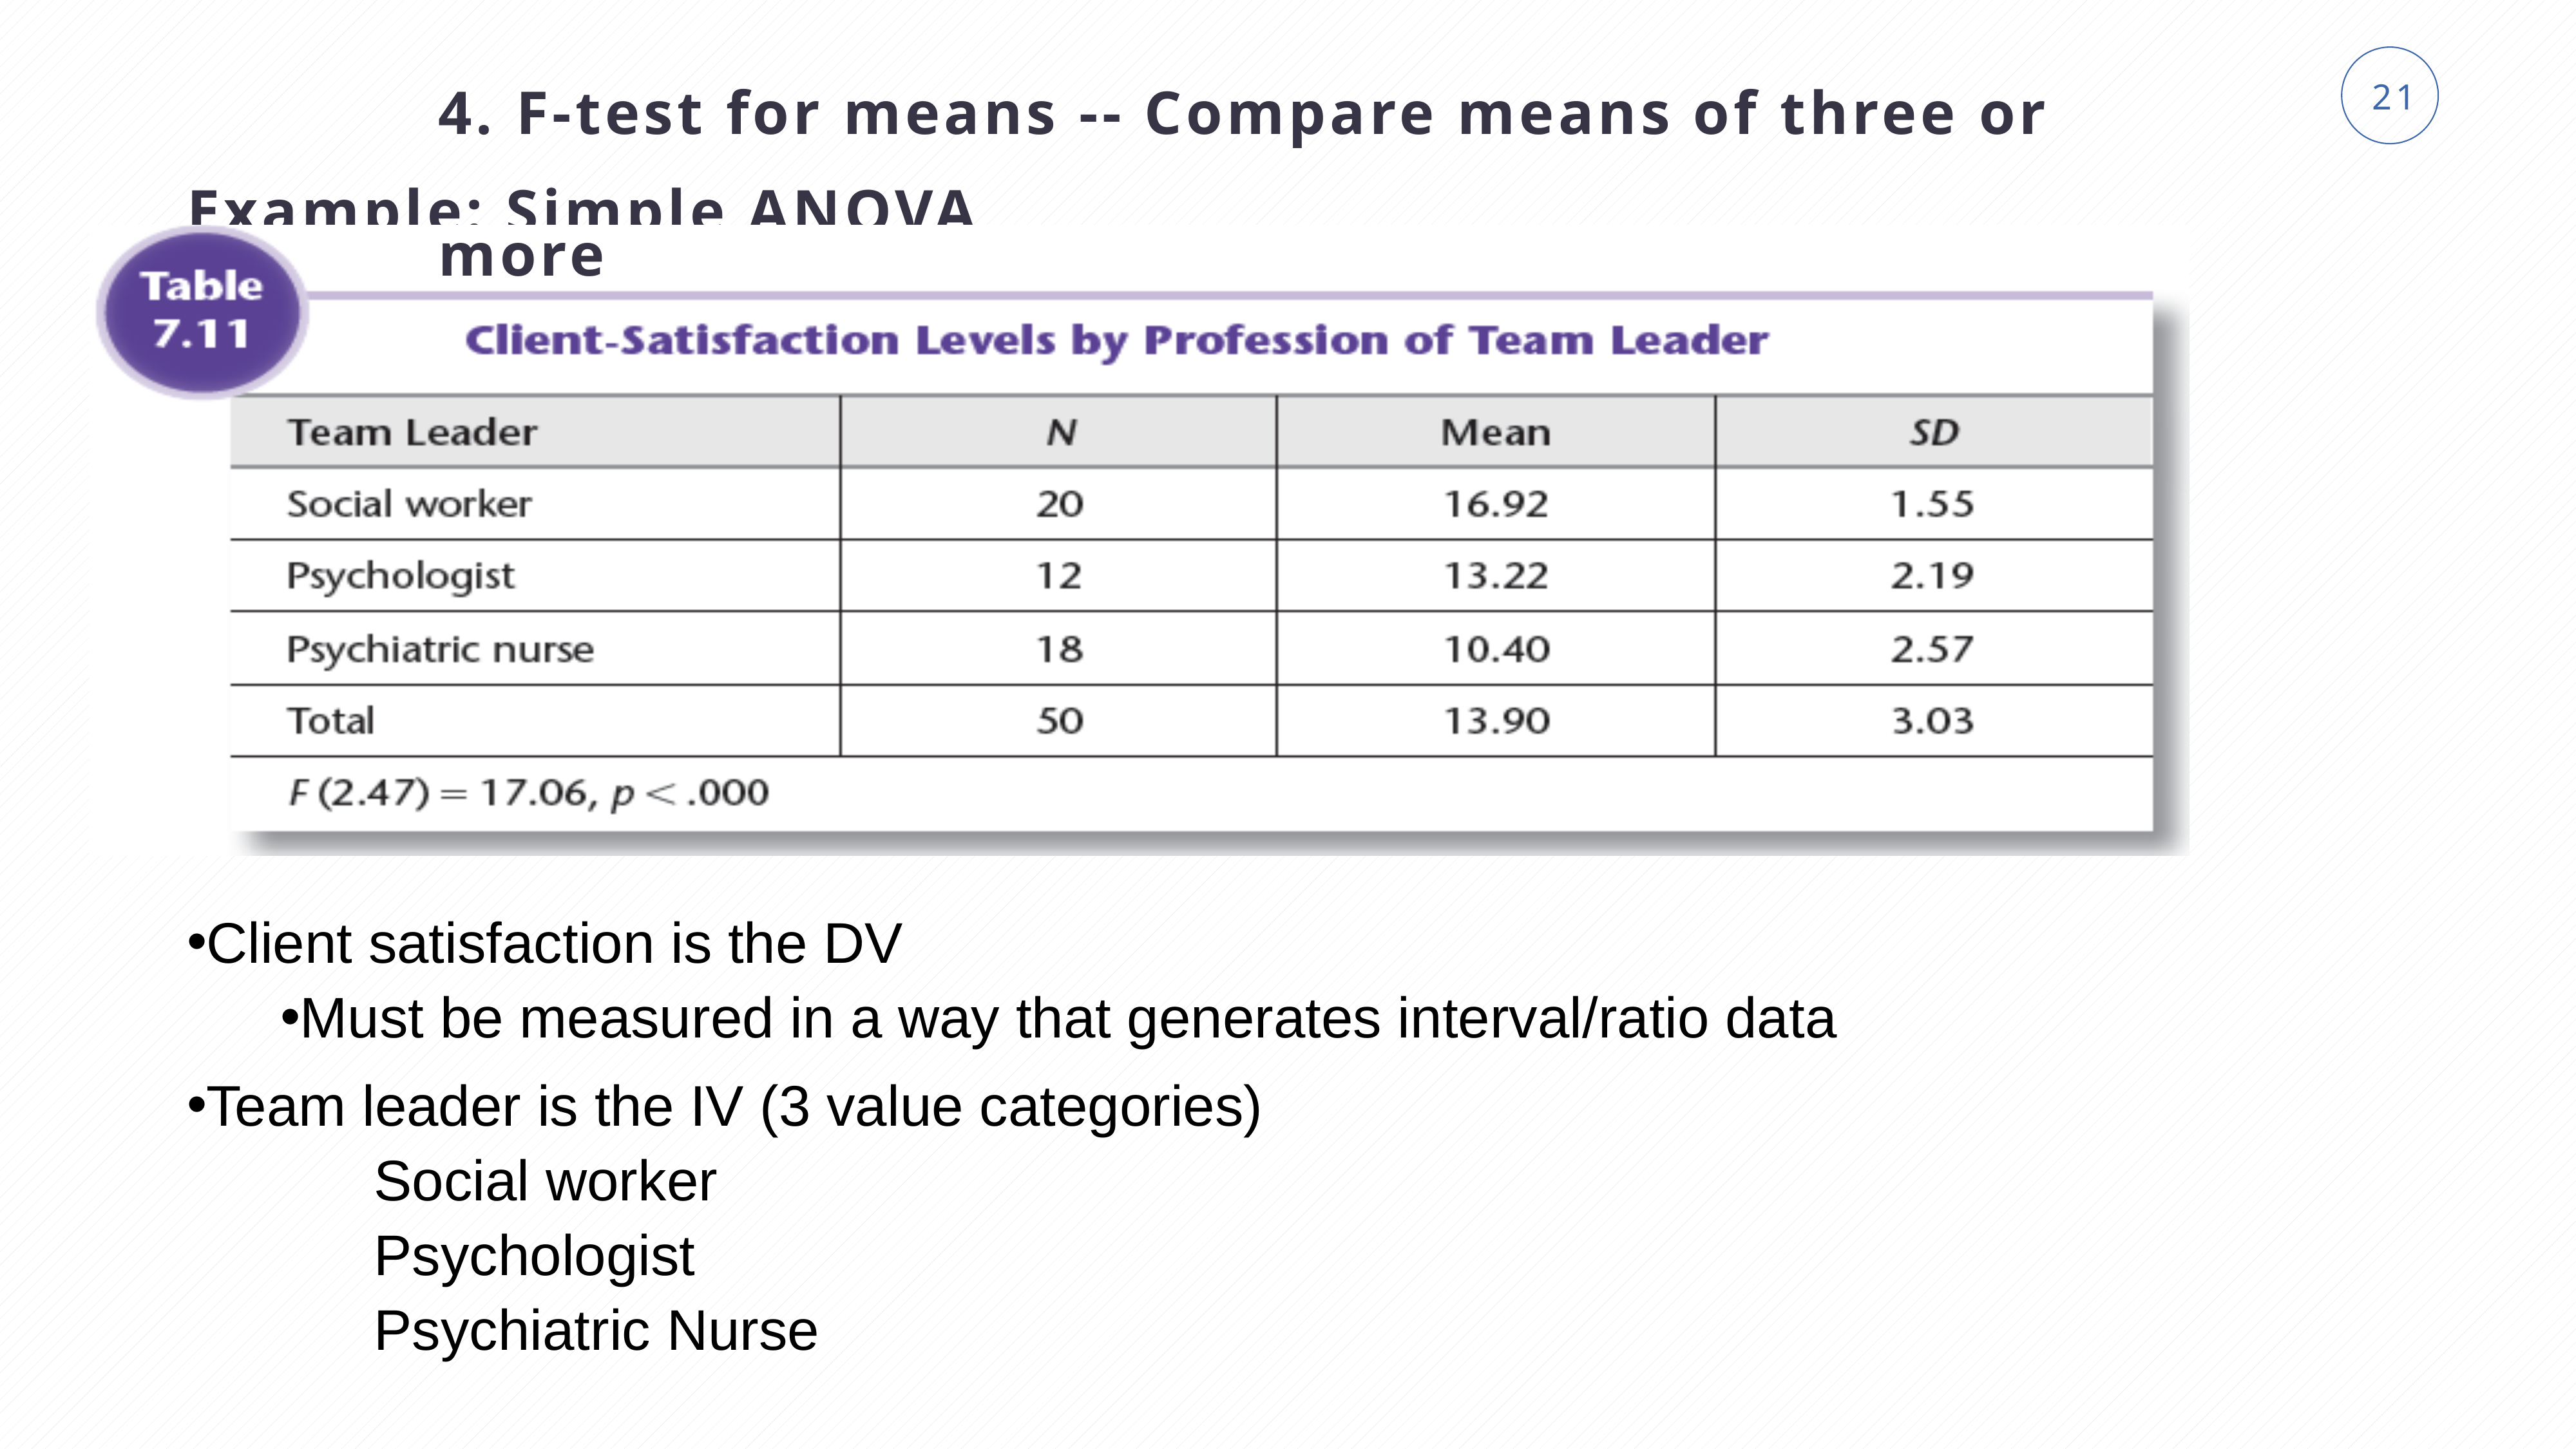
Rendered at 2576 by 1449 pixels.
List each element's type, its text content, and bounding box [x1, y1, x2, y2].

text_box 4. F-test for means -- Compare means of three or more [428, 0, 2148, 225]
title Example: Simple ANOVA [2148, 33, 2399, 314]
picture [90, 225, 2190, 856]
title Example: Simple ANOVA [177, 33, 428, 225]
list Client satisfaction is the DV Must be measured in a way that generates interval/ratio data Team leader is the IV (3 value categories) Social worker Psychologist Psychiatric Nurse [177, 909, 2399, 1372]
